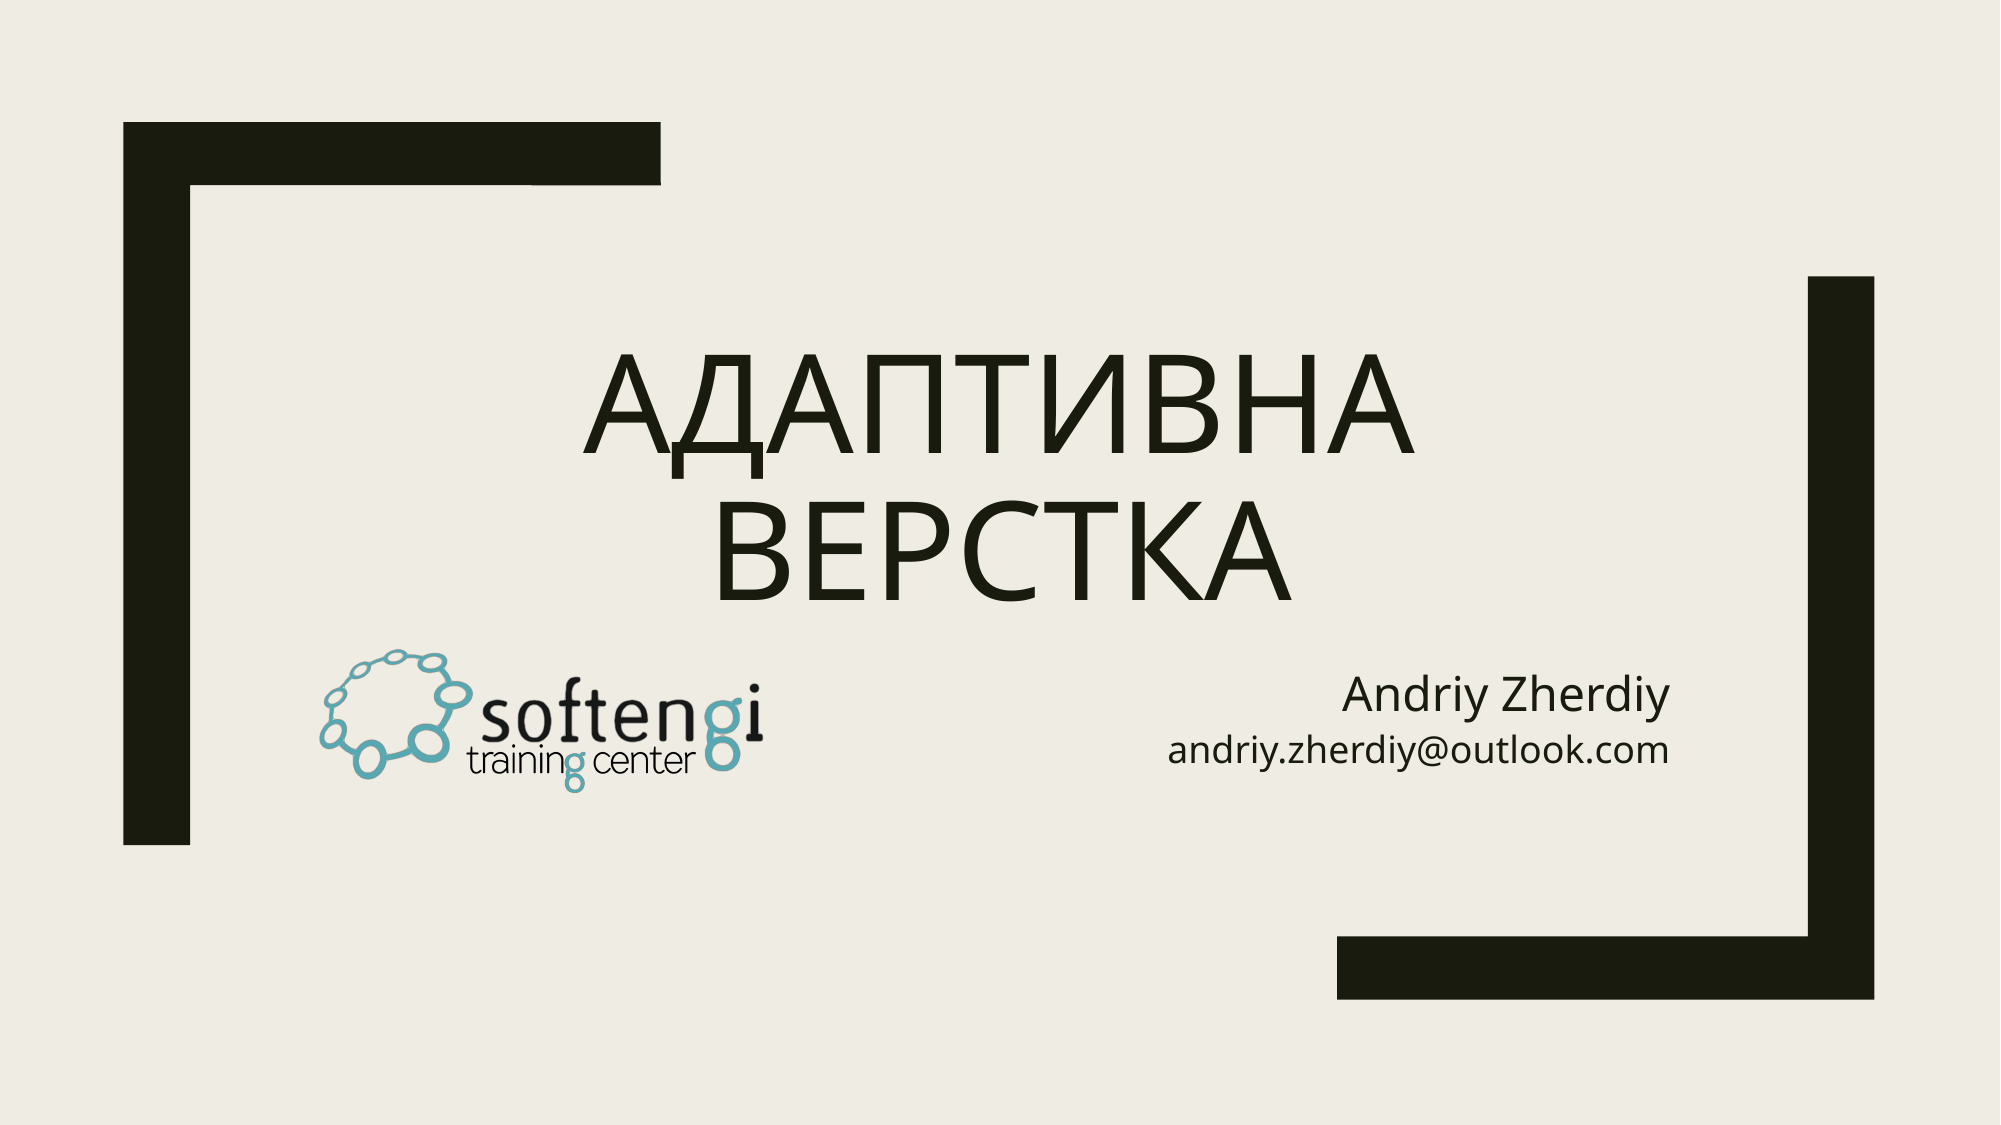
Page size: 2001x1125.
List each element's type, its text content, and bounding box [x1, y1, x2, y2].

picture [314, 648, 769, 798]
subtitle Andriy Zherdiy andriy.zherdiy@outlook.com [314, 649, 1686, 828]
title Адаптивна верстка [314, 293, 1686, 638]
